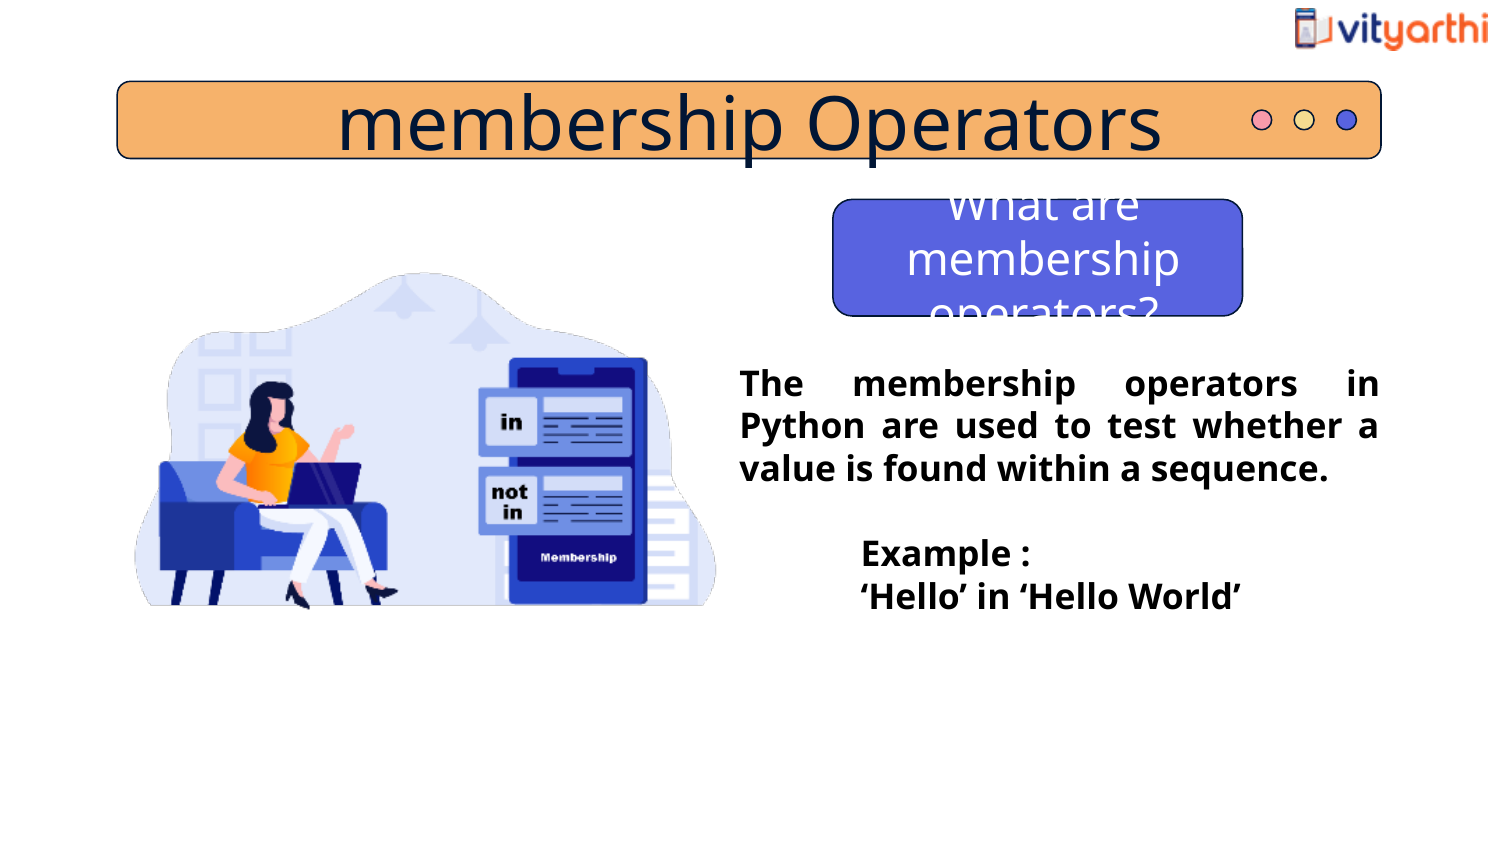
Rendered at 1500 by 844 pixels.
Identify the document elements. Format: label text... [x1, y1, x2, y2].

text_box [117, 81, 223, 159]
text_box membership Operators [223, 72, 1276, 167]
picture [117, 172, 727, 638]
text_box [1276, 81, 1382, 159]
text_box What are membership operators? [856, 210, 1219, 305]
text_box The membership operators in Python are used to test whether a value is found within a sequence. Example : ‘Hello’ in ‘Hello World’ [739, 321, 1381, 656]
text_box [1251, 109, 1357, 131]
text_box [832, 199, 1243, 317]
picture [1295, 8, 1488, 51]
